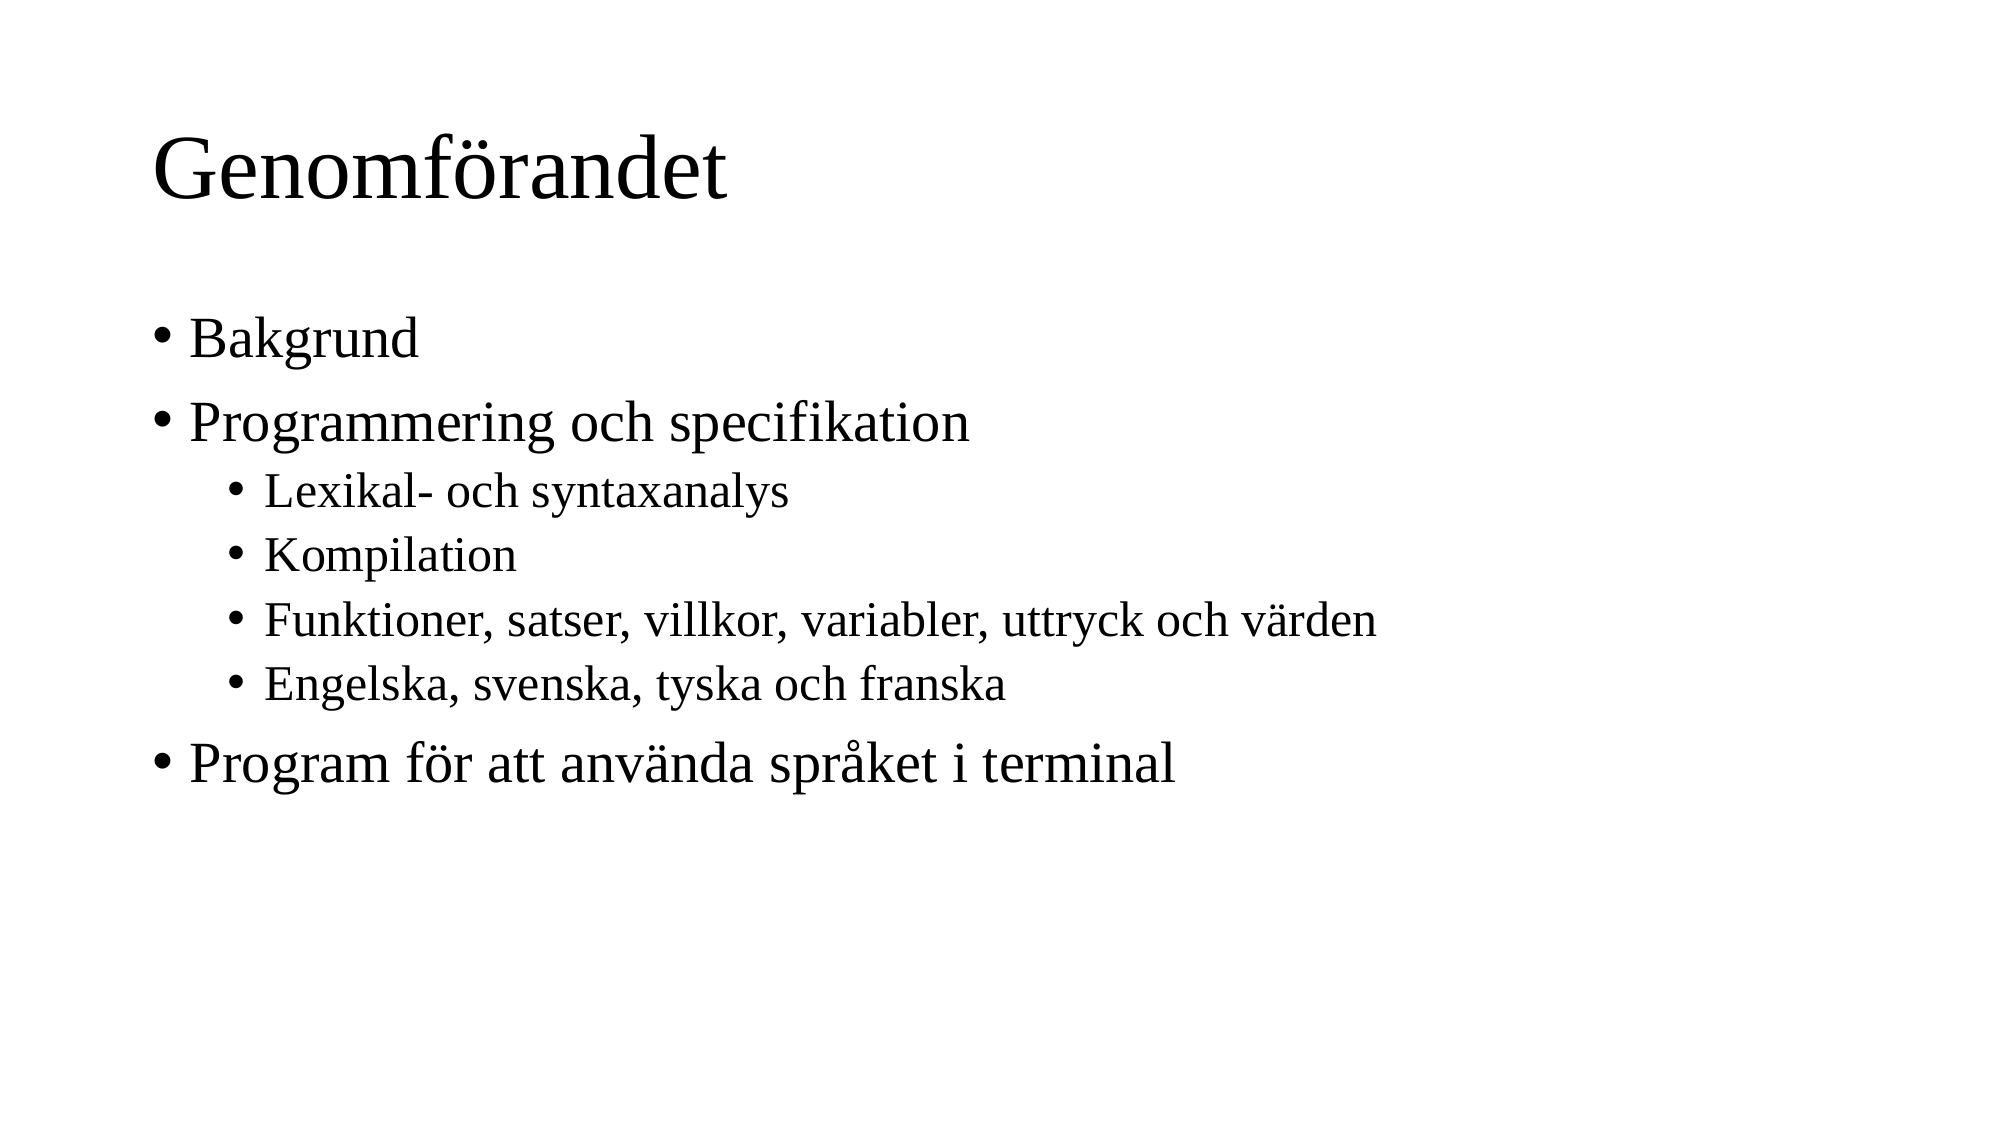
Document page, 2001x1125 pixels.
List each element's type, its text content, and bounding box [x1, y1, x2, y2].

title Genomförandet [137, 59, 1863, 278]
list Bakgrund Programmering och specifikation Lexikal- och syntaxanalys Kompilation Funktioner, satser, villkor, variabler, uttryck och värden Engelska, svenska, tyska och franska Program för att använda språket i terminal [137, 299, 1863, 1014]
